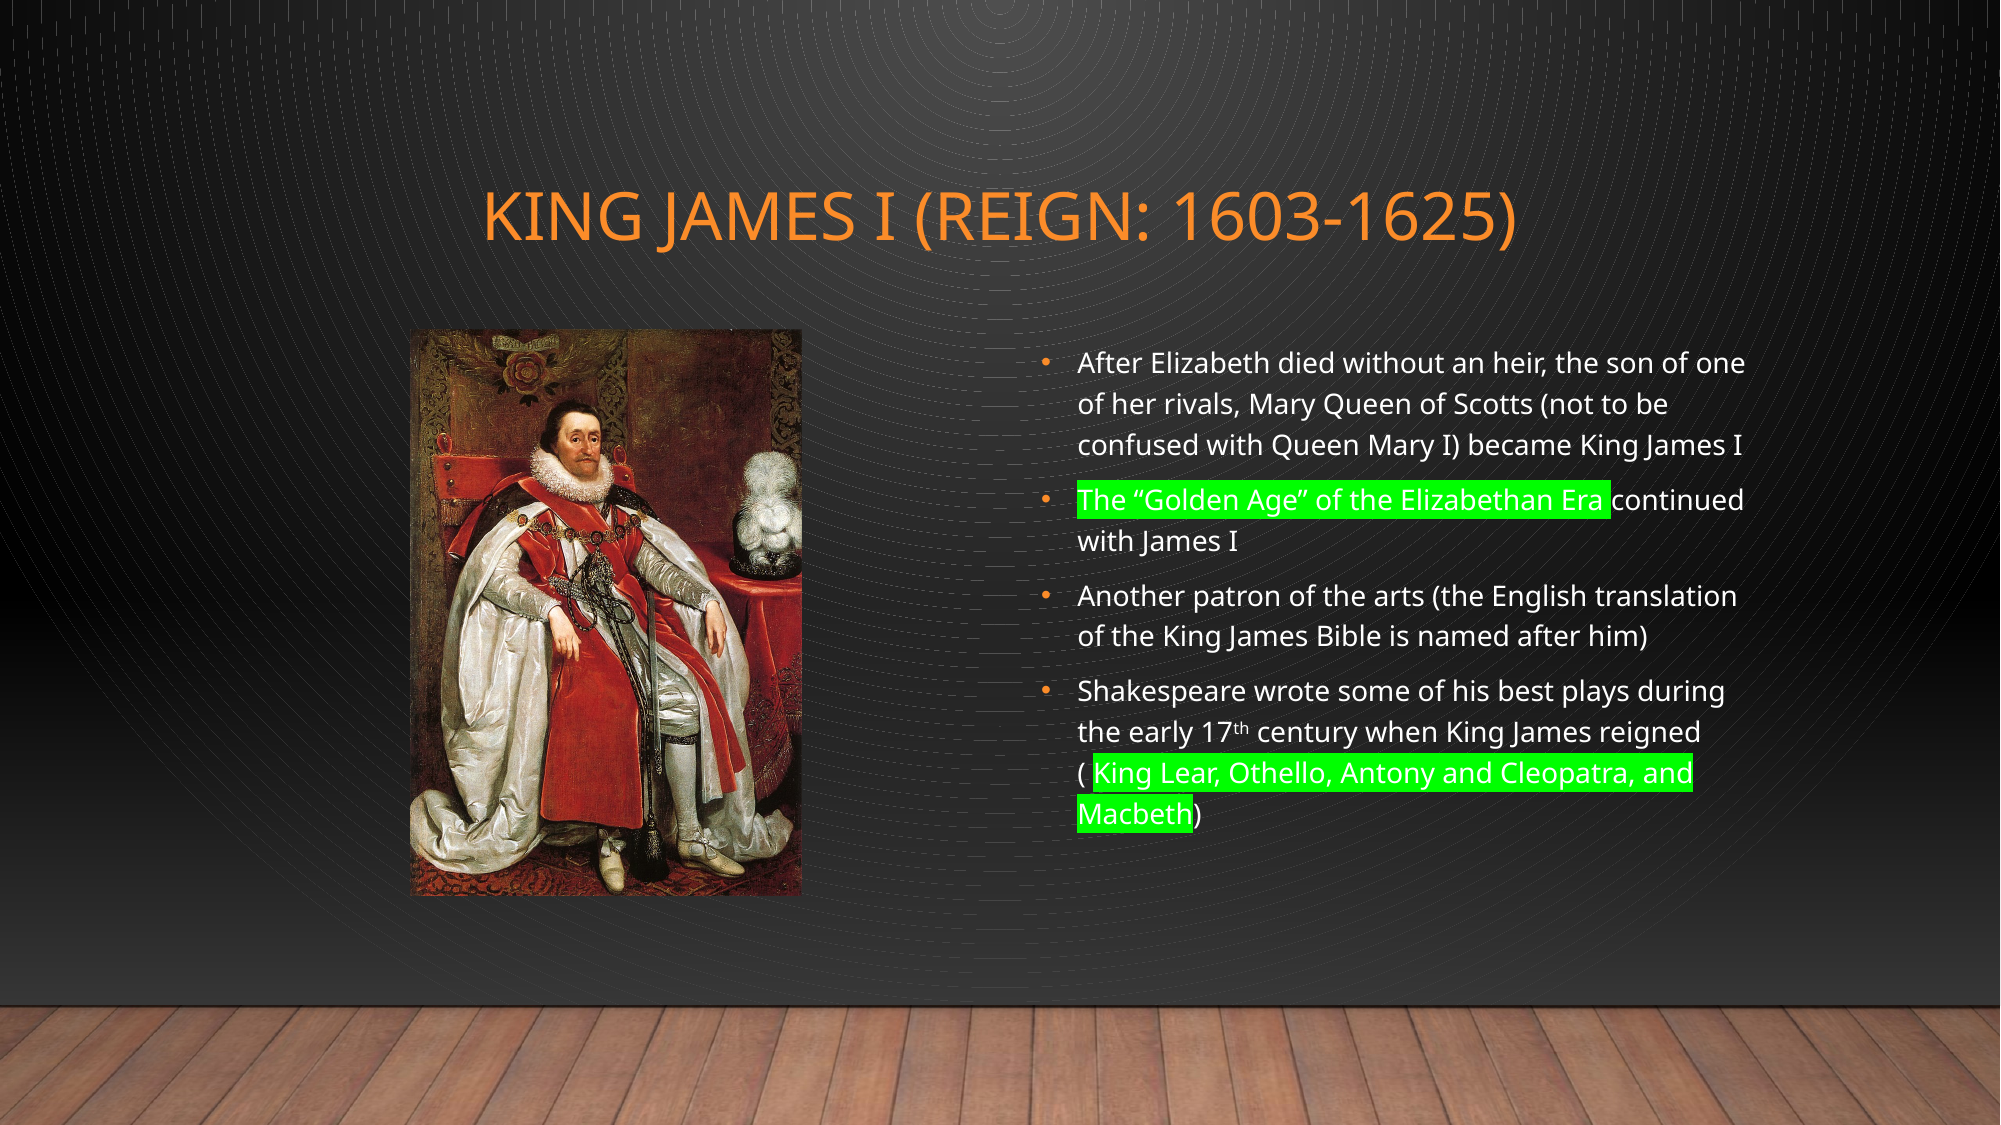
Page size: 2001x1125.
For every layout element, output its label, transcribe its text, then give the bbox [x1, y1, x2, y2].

picture [0, 1005, 2000, 1125]
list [409, 329, 802, 896]
title King James I (reign: 1603-1625) [237, 132, 1763, 306]
list After Elizabeth died without an heir, the son of one of her rivals, Mary Queen of Scotts (not to be confused with Queen Mary I) became King James I The “Golden Age” of the Elizabethan Era continued with James I Another patron of the arts (the English translation of the King James Bible is named after him) Shakespeare wrote some of his best plays during the early 17th century when King James reigned ( King Lear, Othello, Antony and Cleopatra, and Macbeth) [1025, 330, 1763, 896]
